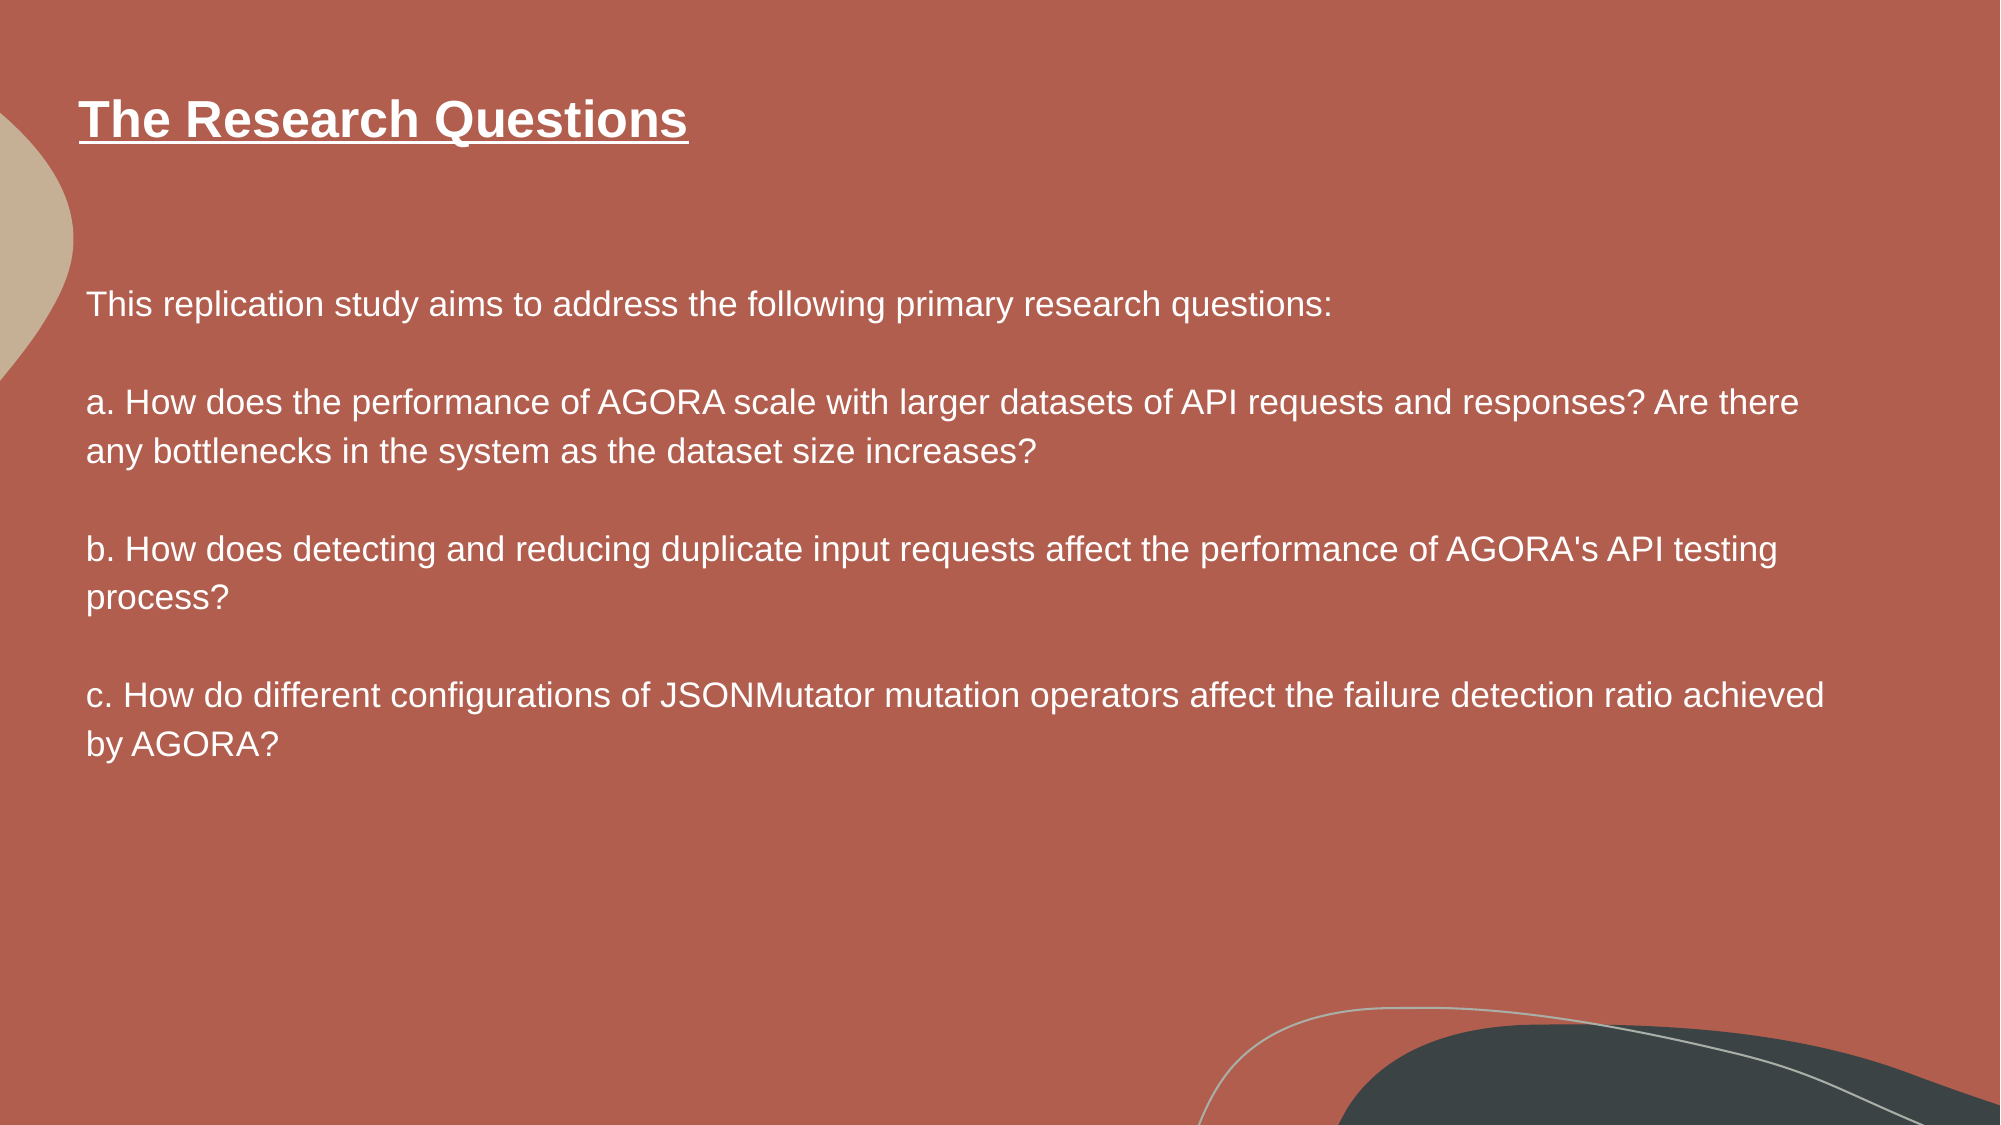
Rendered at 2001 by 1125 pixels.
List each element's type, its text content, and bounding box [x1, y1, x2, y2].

text_box The Research Questions [63, 61, 1868, 164]
text_box This replication study aims to address the following primary research questions: a. How does the performance of AGORA scale with larger datasets of API requests and responses? Are there any bottlenecks in the system as the dataset size increases? b. How does detecting and reducing duplicate input requests affect the performance of AGORA's API testing process? c. How do different configurations of JSONMutator mutation operators affect the failure detection ratio achieved by AGORA? [70, 259, 1860, 926]
